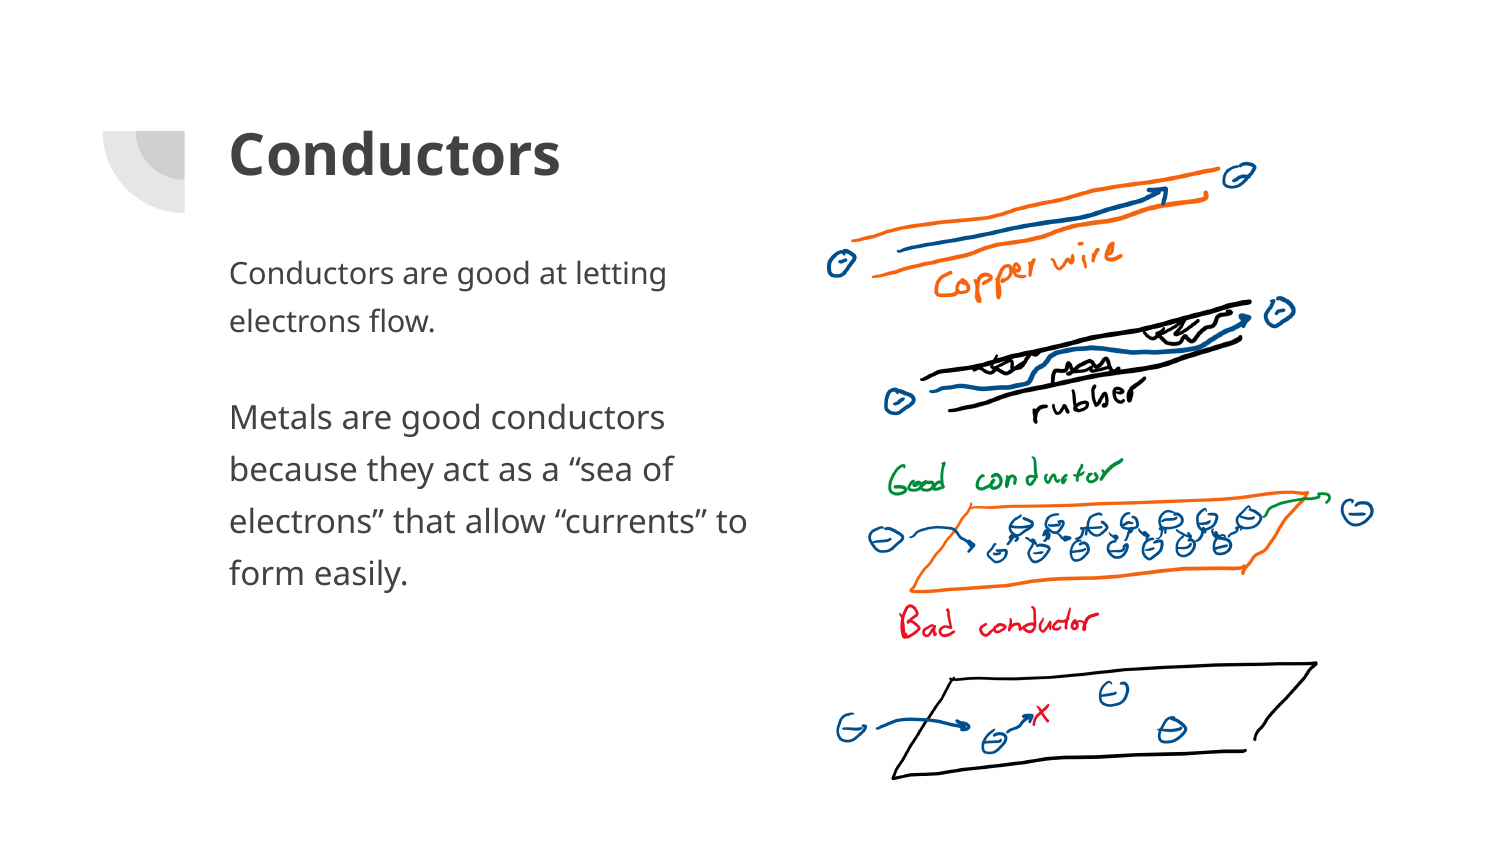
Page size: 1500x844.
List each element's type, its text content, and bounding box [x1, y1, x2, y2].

list Metals are good conductors because they act as a “sea of electrons” that allow “currents” to form easily. [213, 372, 777, 653]
list Conductors are good at letting electrons flow. [213, 230, 771, 357]
picture [776, 105, 1404, 786]
title Conductors [213, 98, 1368, 263]
